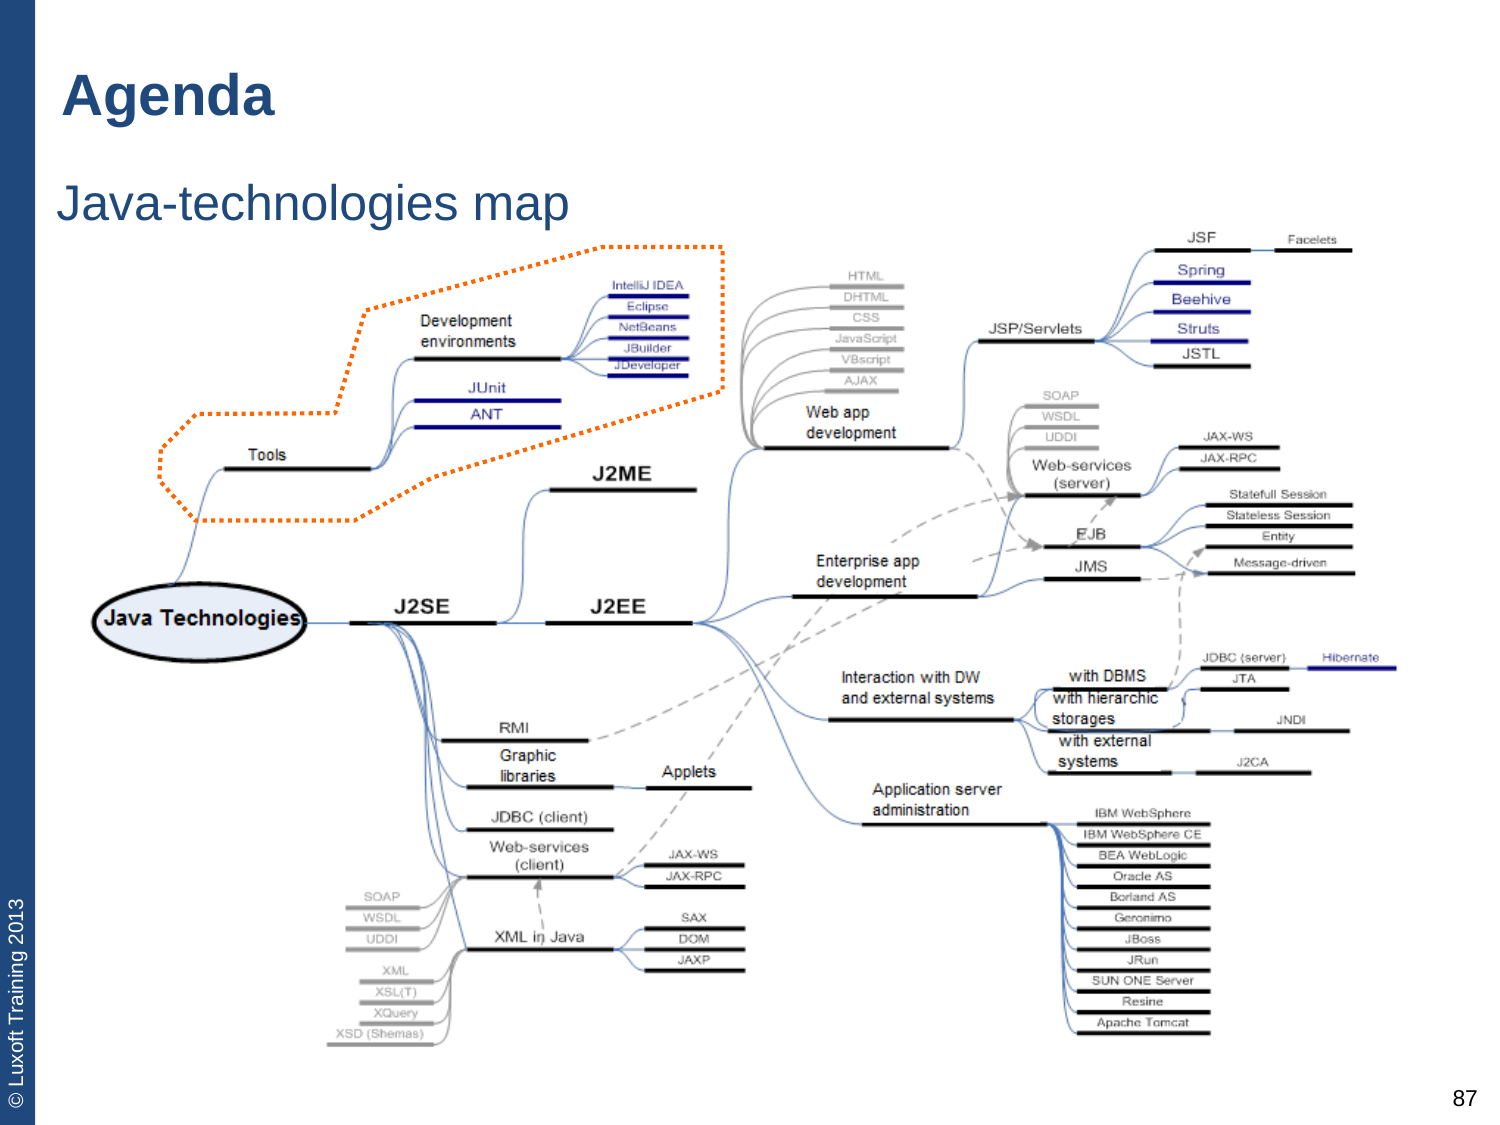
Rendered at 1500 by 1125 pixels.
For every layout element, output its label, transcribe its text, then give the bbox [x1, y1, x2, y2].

picture [88, 219, 1407, 1050]
title Agenda [46, 20, 1397, 165]
list Java-technologies map [41, 162, 1392, 879]
